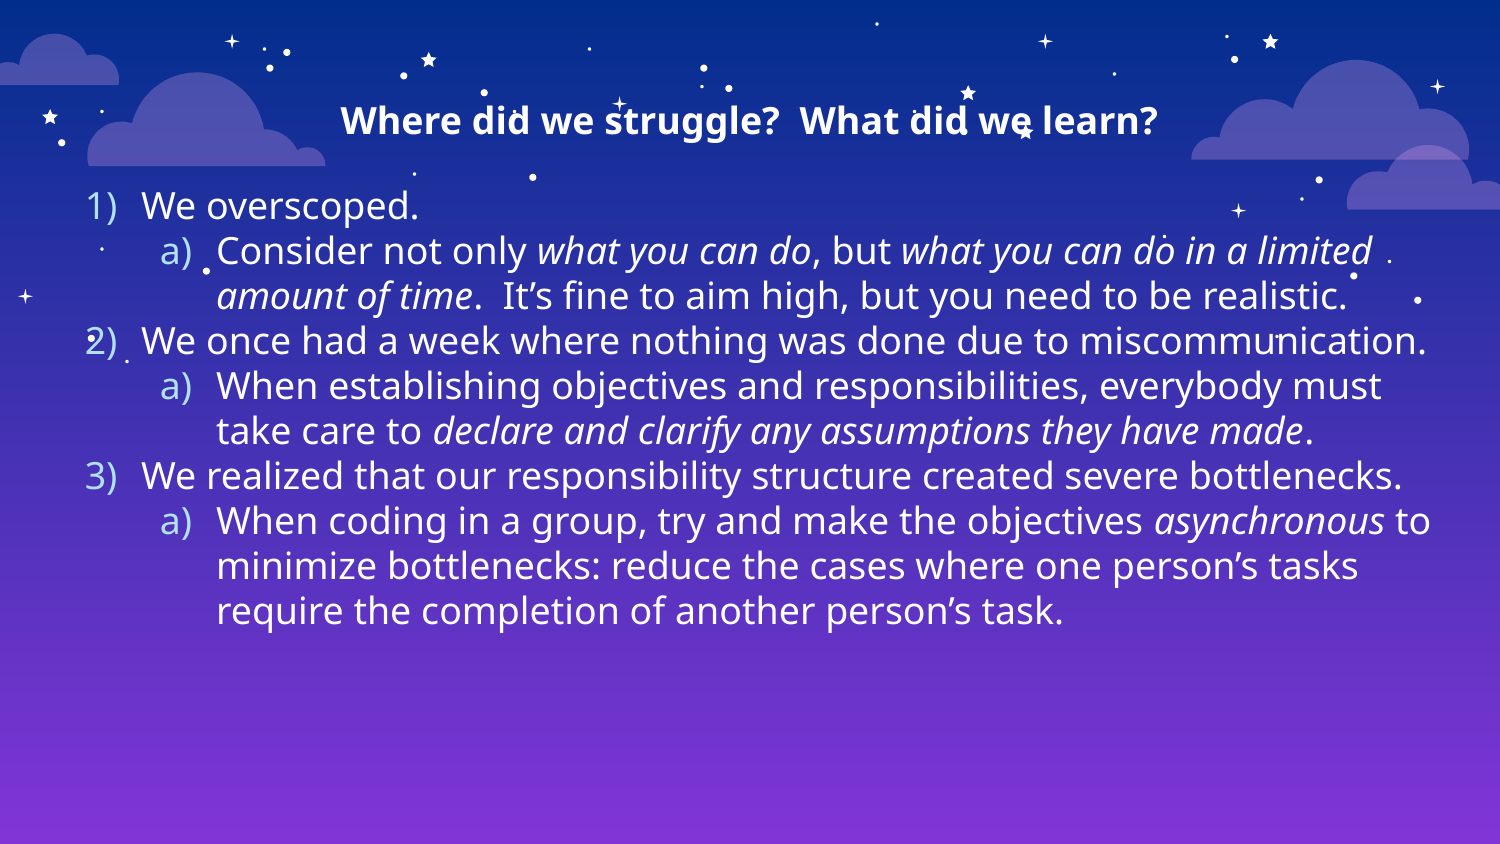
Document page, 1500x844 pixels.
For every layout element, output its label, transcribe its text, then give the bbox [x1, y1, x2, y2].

title Where did we struggle? What did we learn? [139, 64, 1361, 166]
list We overscoped. Consider not only what you can do, but what you can do in a limited amount of time. It’s fine to aim high, but you need to be realistic. We once had a week where nothing was done due to miscommunication. When establishing objectives and responsibilities, everybody must take care to declare and clarify any assumptions they have made. We realized that our responsibility structure created severe bottlenecks. When coding in a group, try and make the objectives asynchronous to minimize bottlenecks: reduce the cases where one person’s tasks require the completion of another person’s task. [51, 166, 1449, 728]
